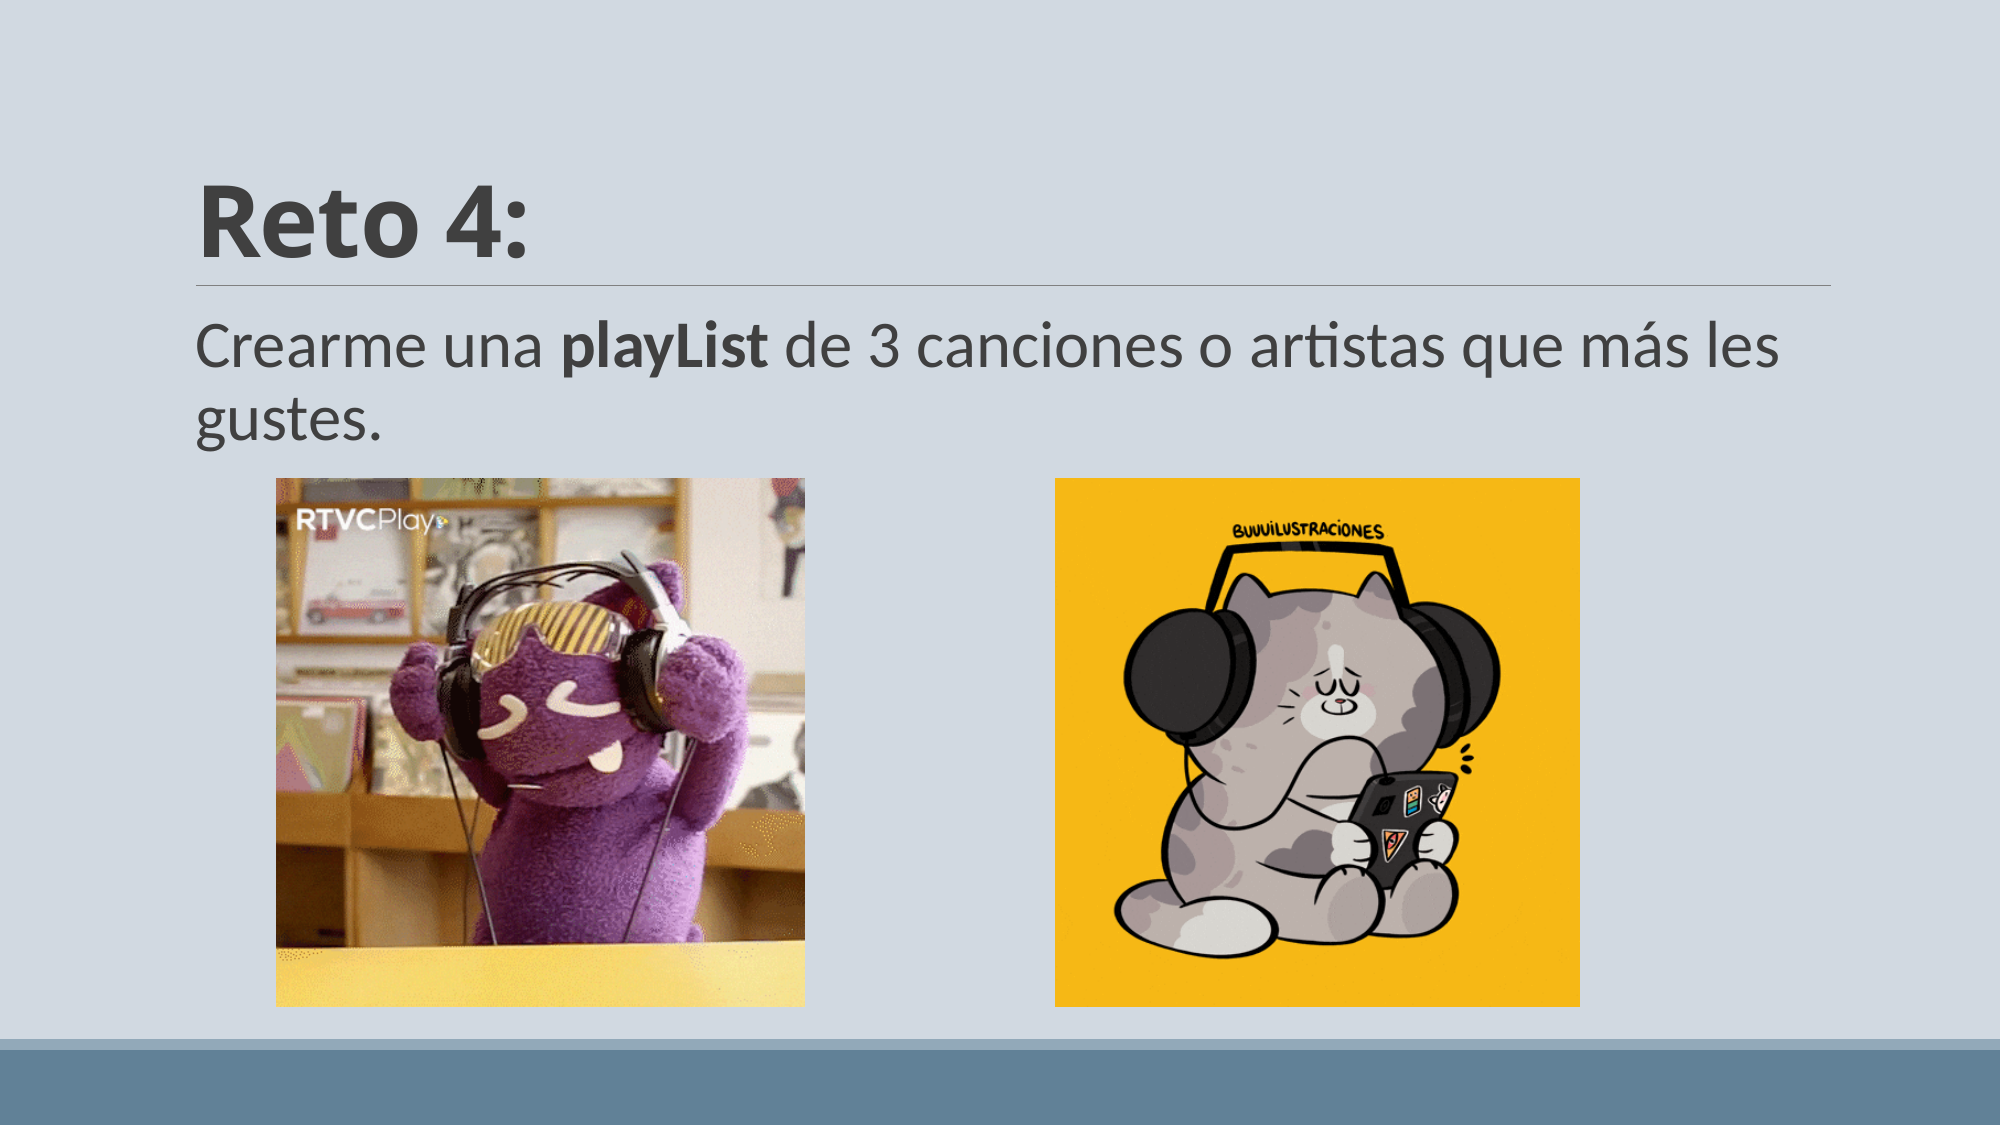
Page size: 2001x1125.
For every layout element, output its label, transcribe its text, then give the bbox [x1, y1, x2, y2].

list Crearme una playList de 3 canciones o artistas que más les gustes. [180, 302, 1830, 963]
title Reto 4: [180, 47, 1830, 285]
picture [276, 477, 806, 1007]
picture [1055, 477, 1580, 1007]
